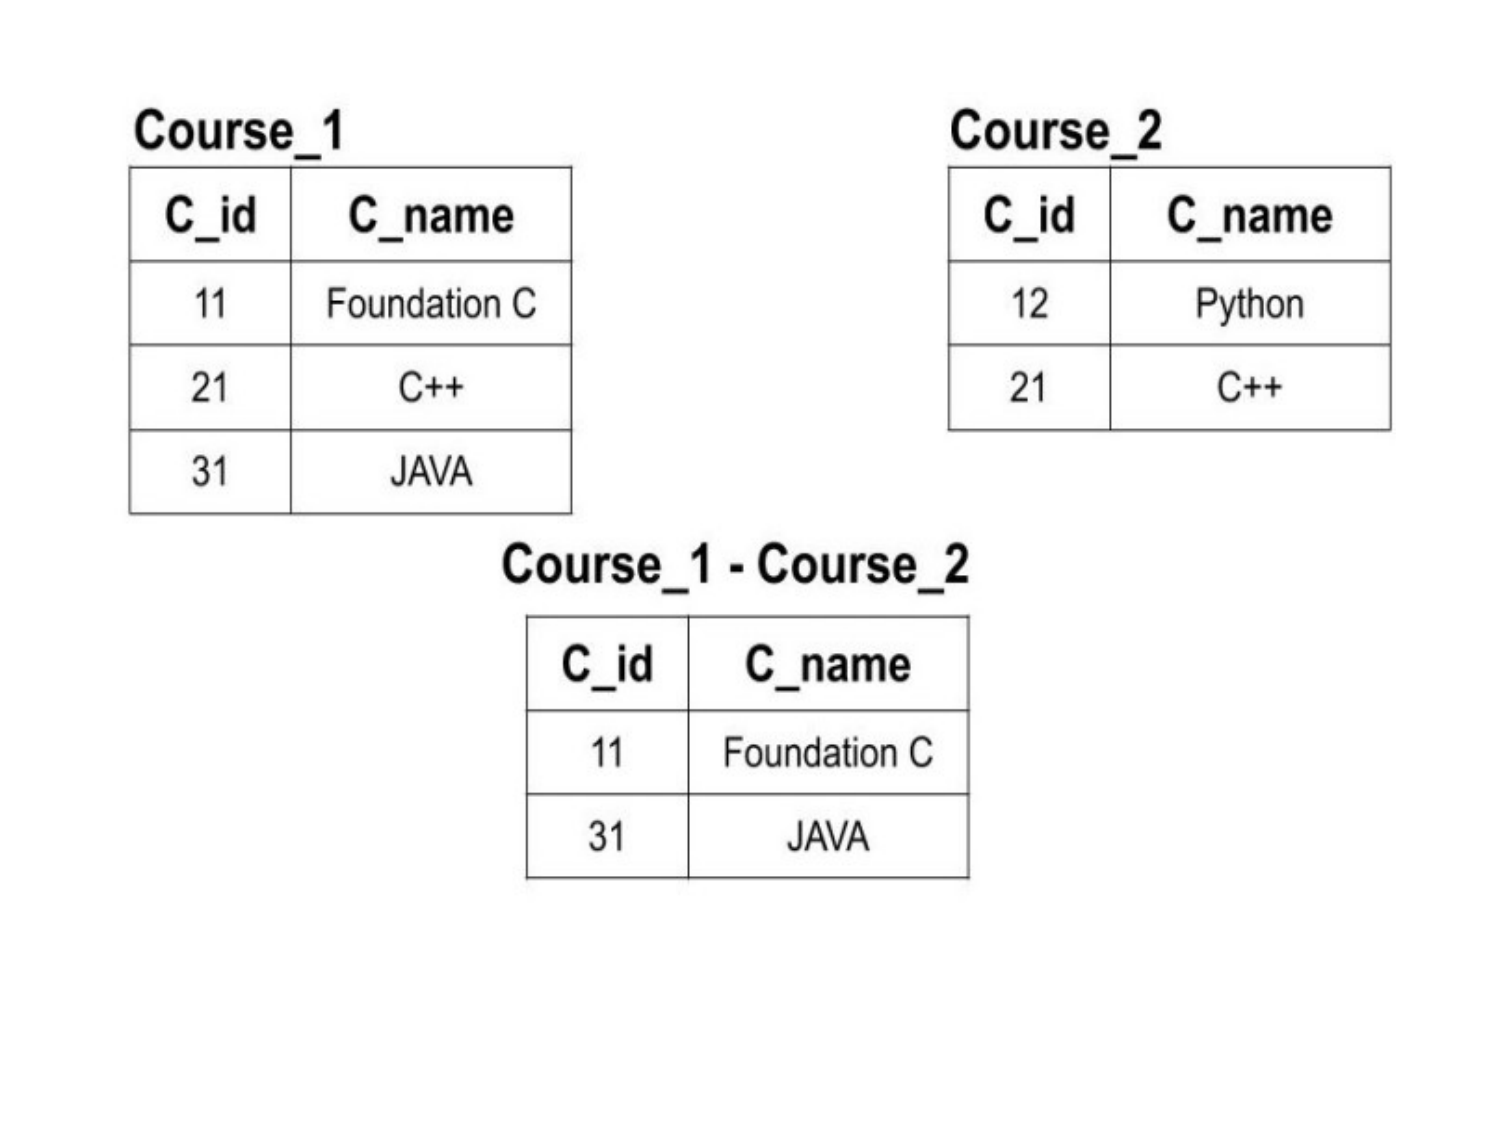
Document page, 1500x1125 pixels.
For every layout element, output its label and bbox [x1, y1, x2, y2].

picture [111, 77, 1396, 915]
